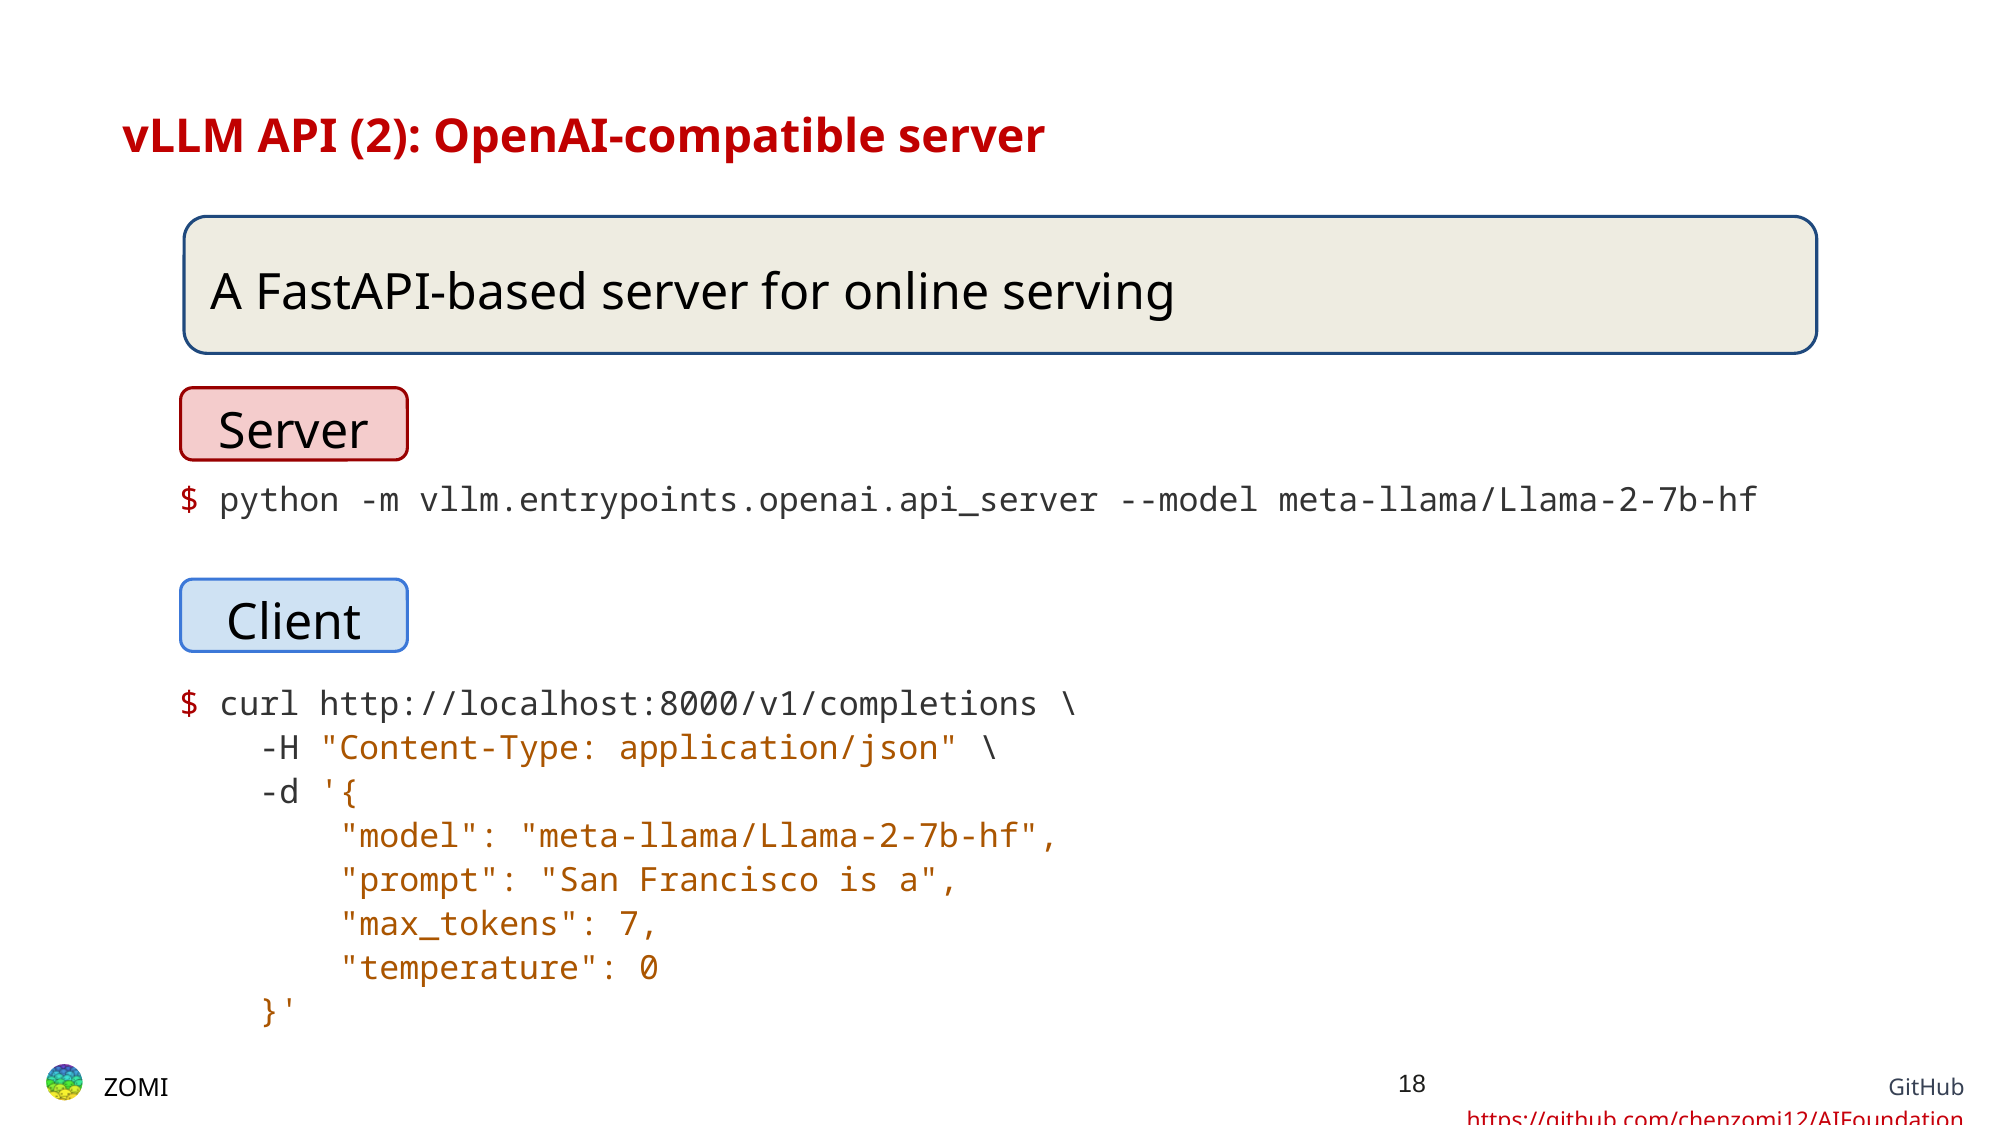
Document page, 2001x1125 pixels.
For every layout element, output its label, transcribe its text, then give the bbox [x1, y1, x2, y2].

text_box A FastAPI-based server for online serving [184, 216, 1817, 354]
text_box $ curl http://localhost:8000/v1/completions \ -H "Content-Type: application/json" \ -d '{ "model": "meta-llama/Llama-2-7b-hf", "prompt": "San Francisco is a", "max_tokens": 7, "temperature": 0 }' [159, 658, 1445, 1050]
text_box Server [180, 387, 408, 460]
picture [47, 1065, 82, 1100]
title vLLM API (2): OpenAI-compatible server [102, 85, 1901, 183]
text_box Client [180, 579, 408, 652]
text_box $ python -m vllm.entrypoints.openai.api_server --model meta-llama/Llama-2-7b-hf [159, 458, 1904, 539]
